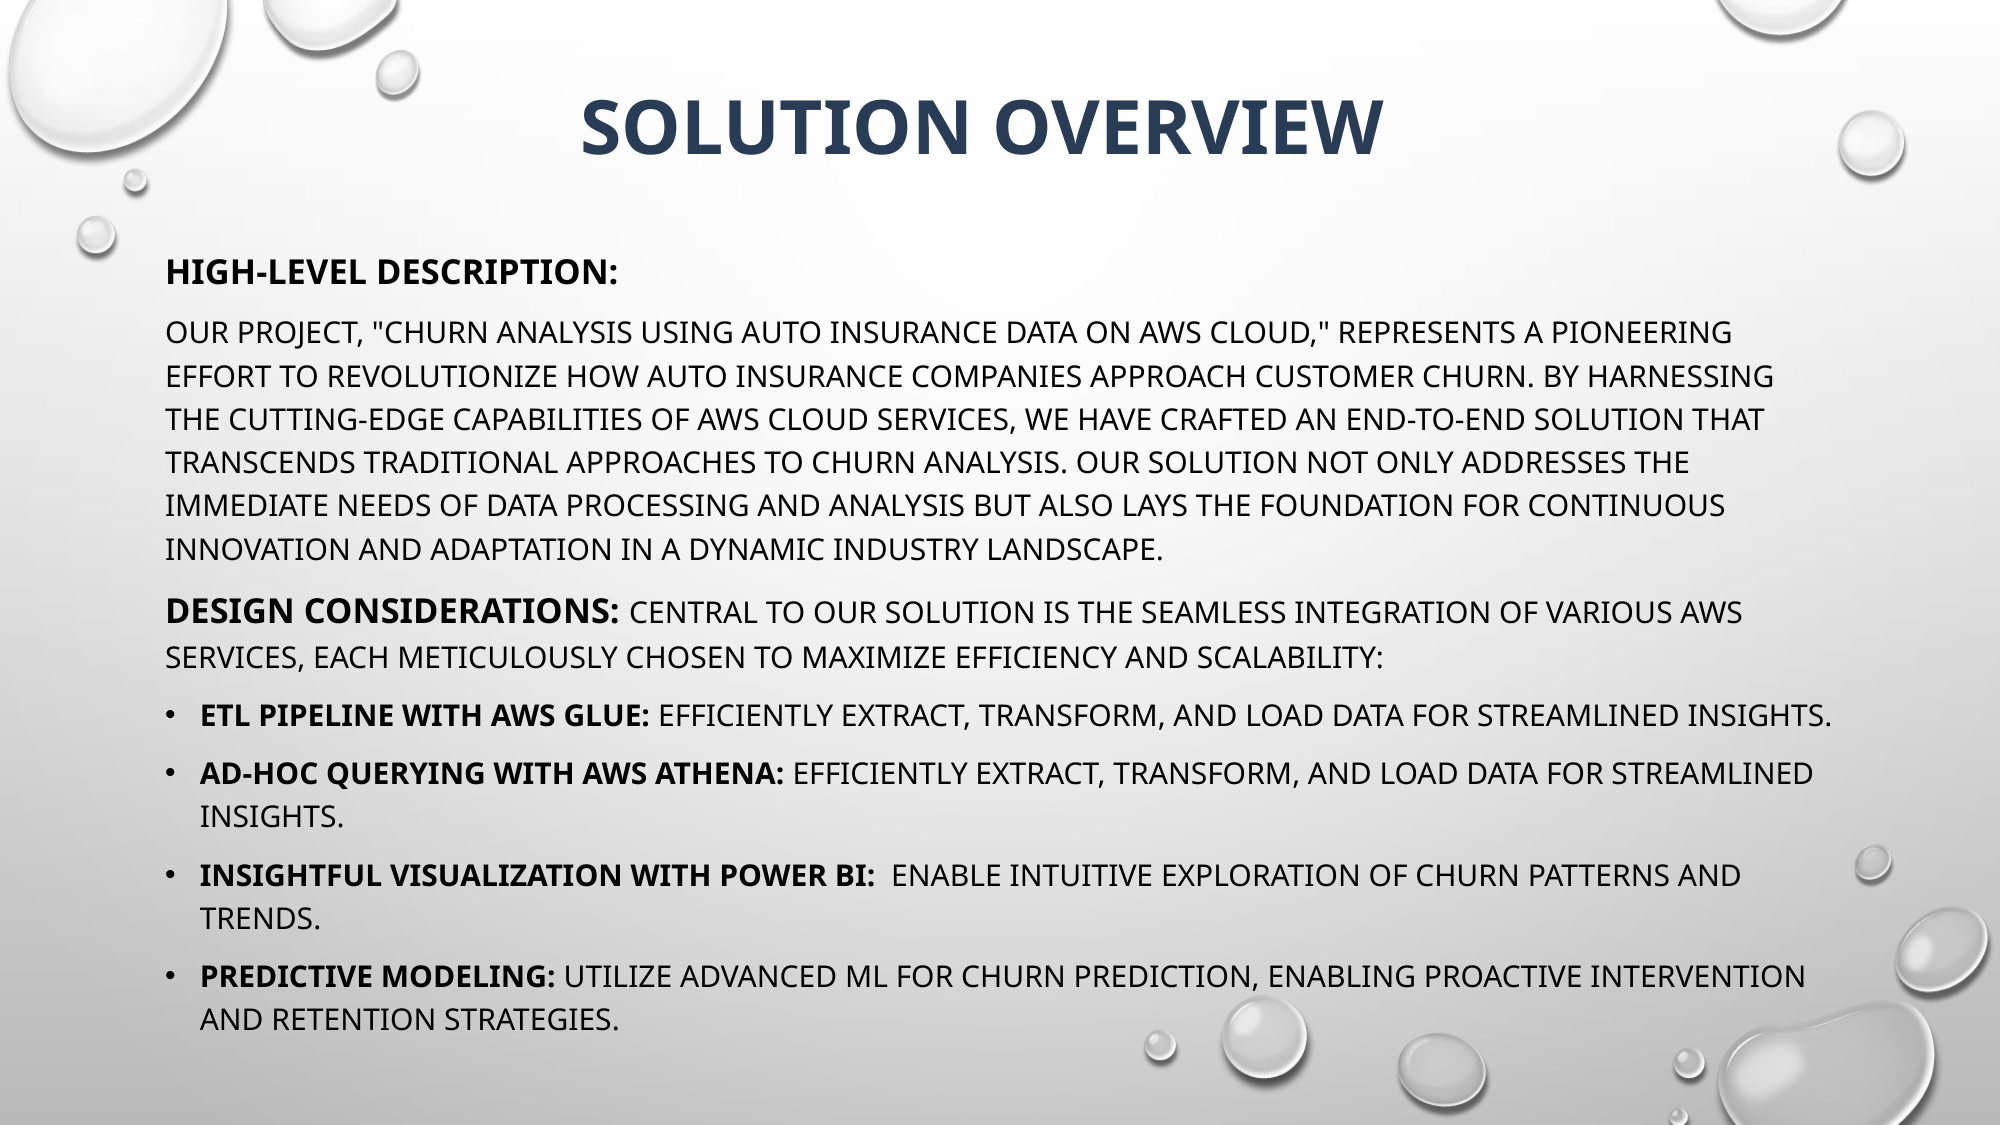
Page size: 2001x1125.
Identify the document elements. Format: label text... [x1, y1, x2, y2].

title Solution overview [286, 65, 1680, 195]
list High-Level Description: Our project, "Churn Analysis Using Auto Insurance Data on AWS Cloud," represents a pioneering effort to revolutionize how auto insurance companies approach customer churn. By harnessing the cutting-edge capabilities of AWS Cloud services, we have crafted an end-to-end solution that transcends traditional approaches to churn analysis. Our solution not only addresses the immediate needs of data processing and analysis but also lays the foundation for continuous innovation and adaptation in a dynamic industry landscape. Design Considerations: Central to our solution is the seamless integration of various AWS services, each meticulously chosen to maximize efficiency and scalability: ETL Pipeline with AWS Glue: Efficiently extract, transform, and load data for streamlined insights. Ad-Hoc Querying with AWS Athena: Efficiently extract, transform, and load data for streamlined insights. Insightful Visualization with Power BI: Enable intuitive exploration of churn patterns and trends. Predictive Modeling: Utilize advanced ML for churn prediction, enabling proactive intervention and retention strategies. [150, 234, 1850, 1096]
picture [0, 0, 2000, 1125]
